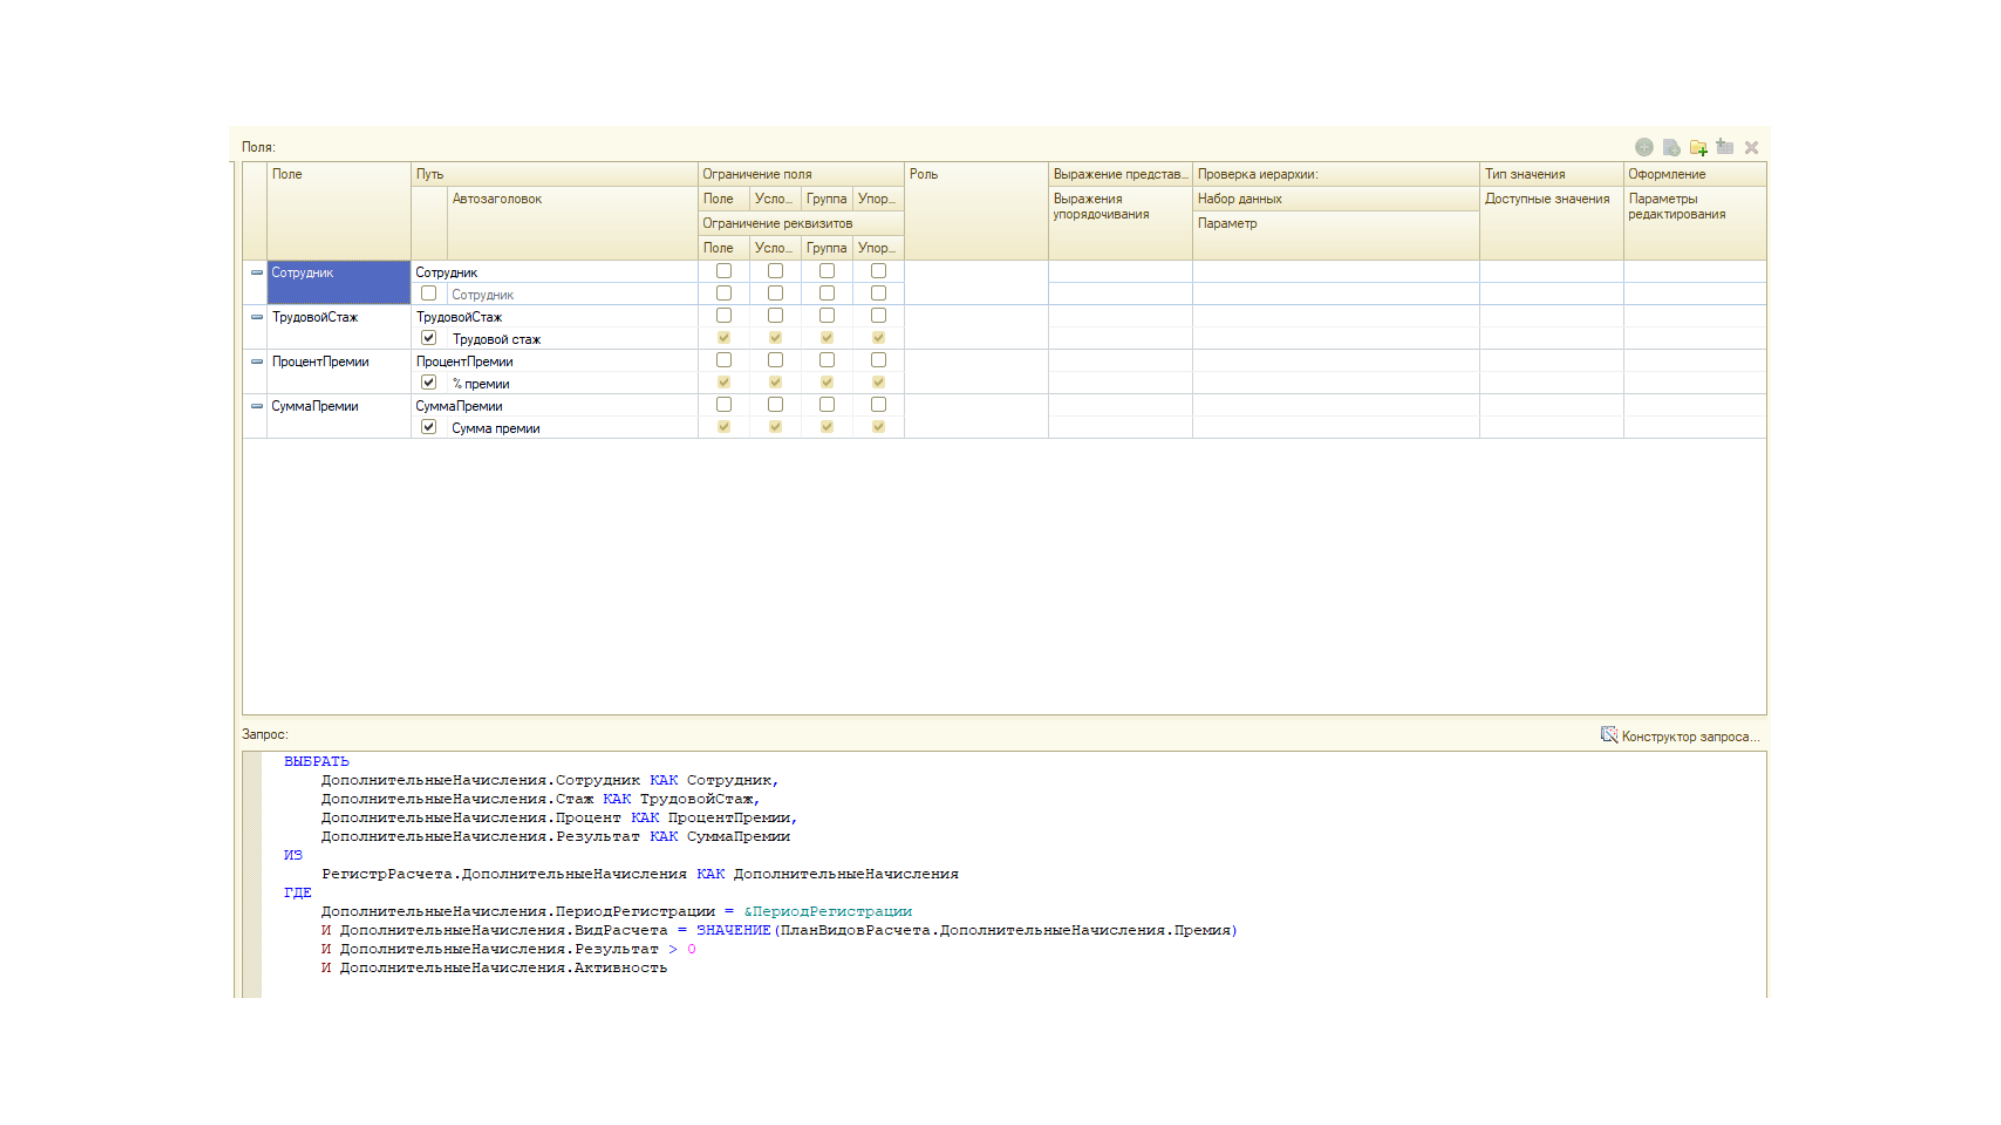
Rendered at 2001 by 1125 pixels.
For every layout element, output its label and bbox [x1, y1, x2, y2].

picture [229, 126, 1771, 999]
